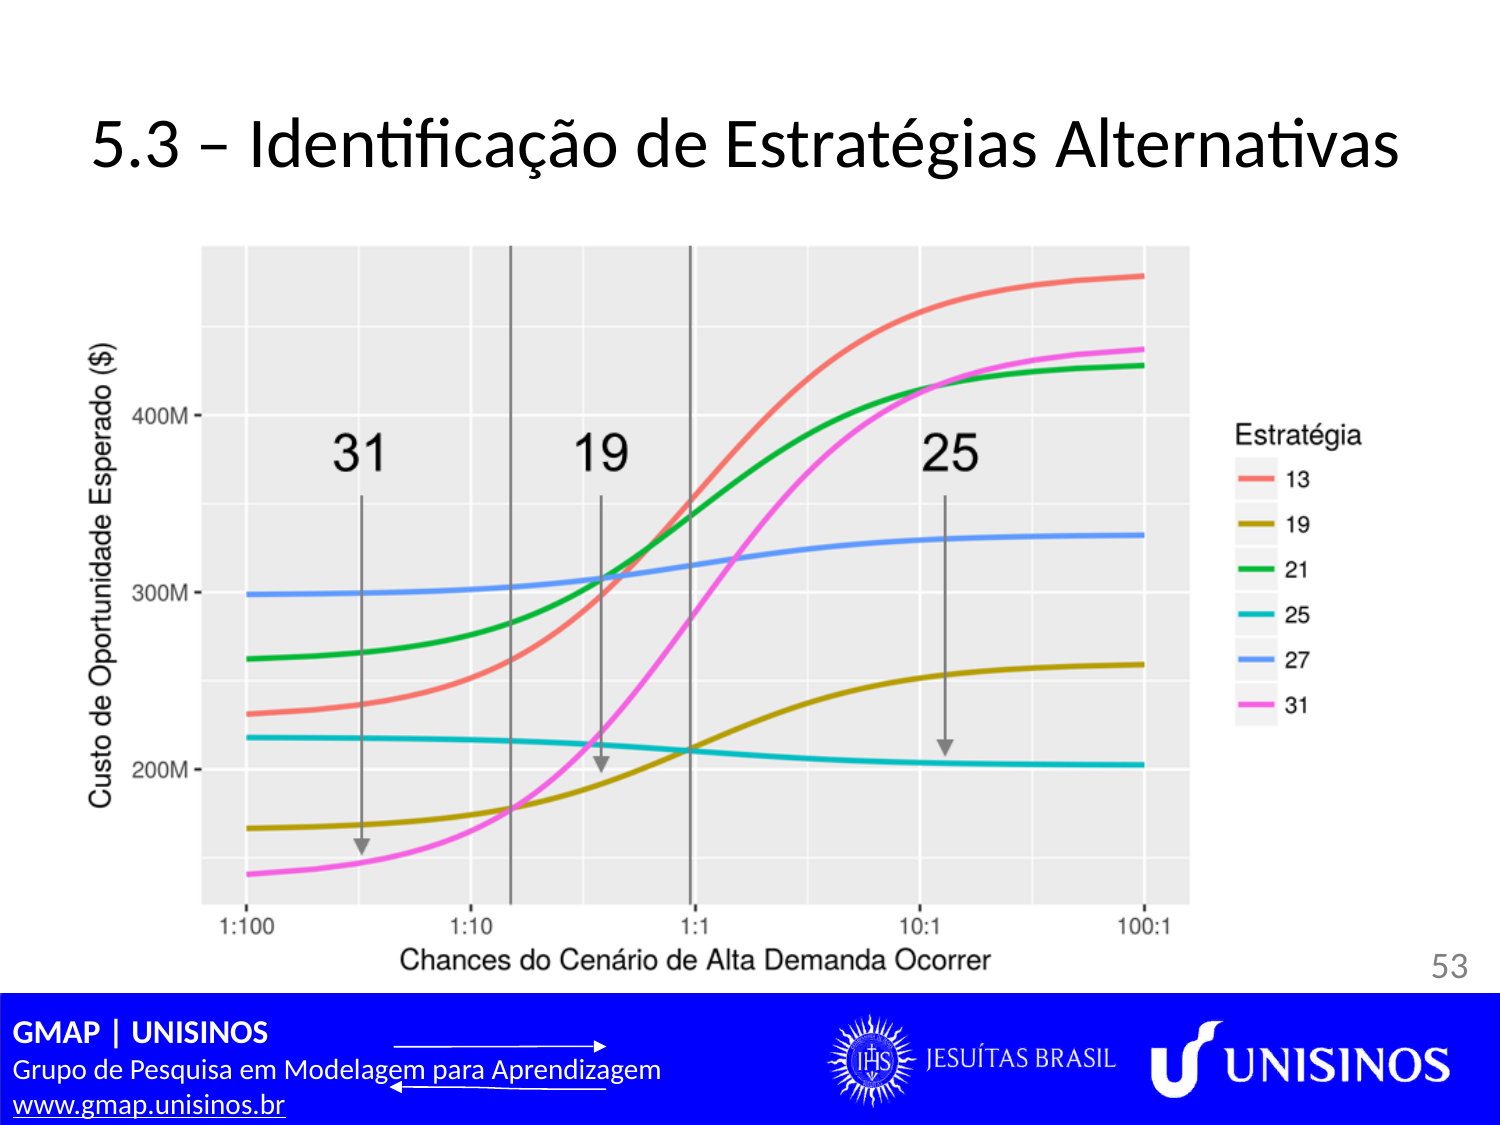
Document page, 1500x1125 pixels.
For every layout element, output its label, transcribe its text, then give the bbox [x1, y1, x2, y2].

picture [74, 232, 1391, 985]
picture [0, 993, 1500, 1125]
title 5.3 – Identificação de Estratégias Alternativas [75, 45, 1425, 233]
